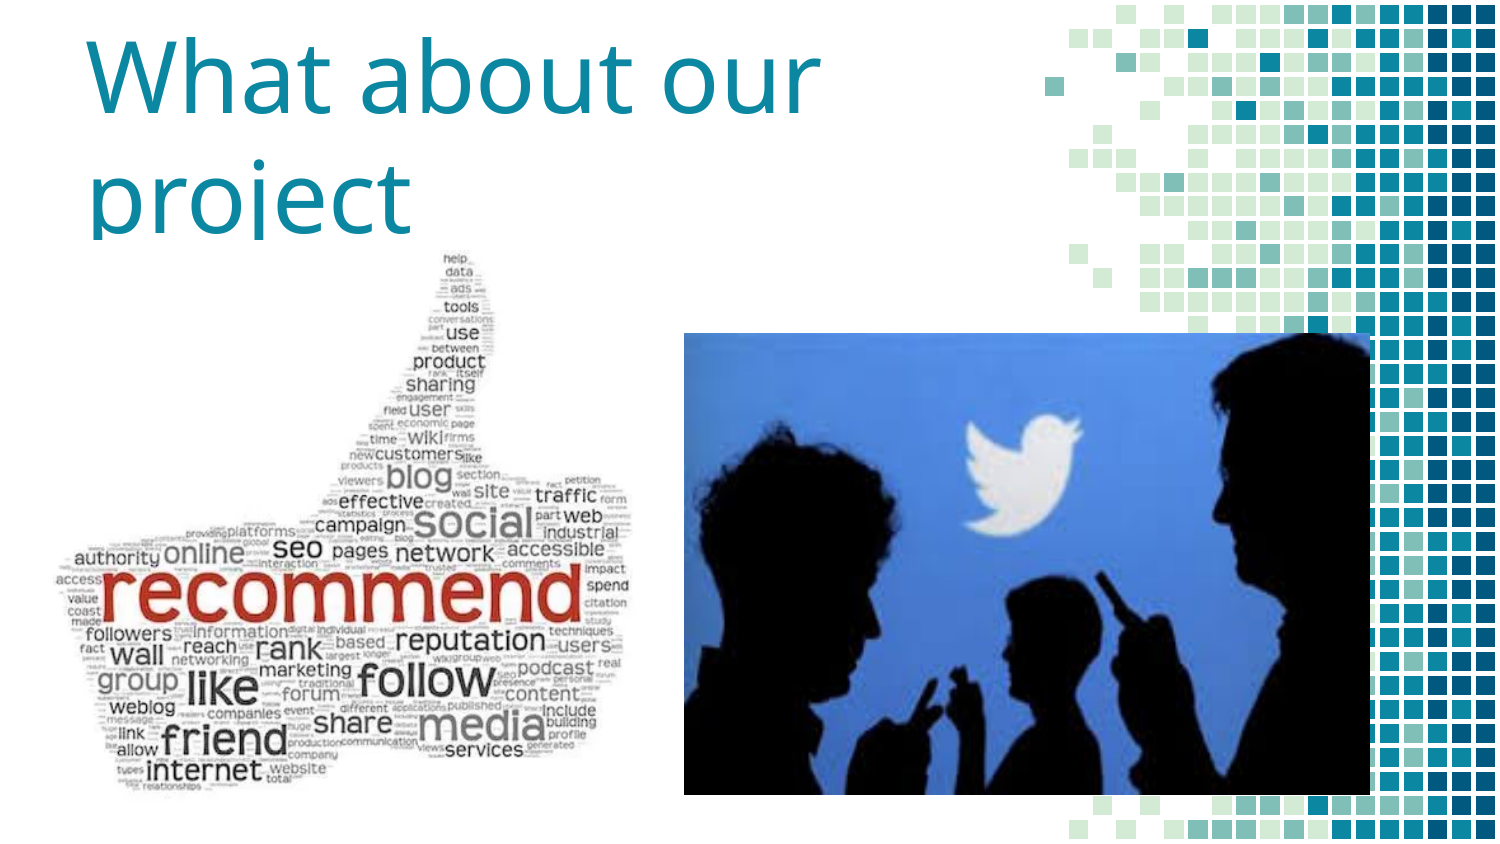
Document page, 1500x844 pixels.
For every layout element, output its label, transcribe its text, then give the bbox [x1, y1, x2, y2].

picture [684, 333, 1370, 796]
title What about our project [70, 38, 1083, 229]
picture [42, 240, 643, 806]
